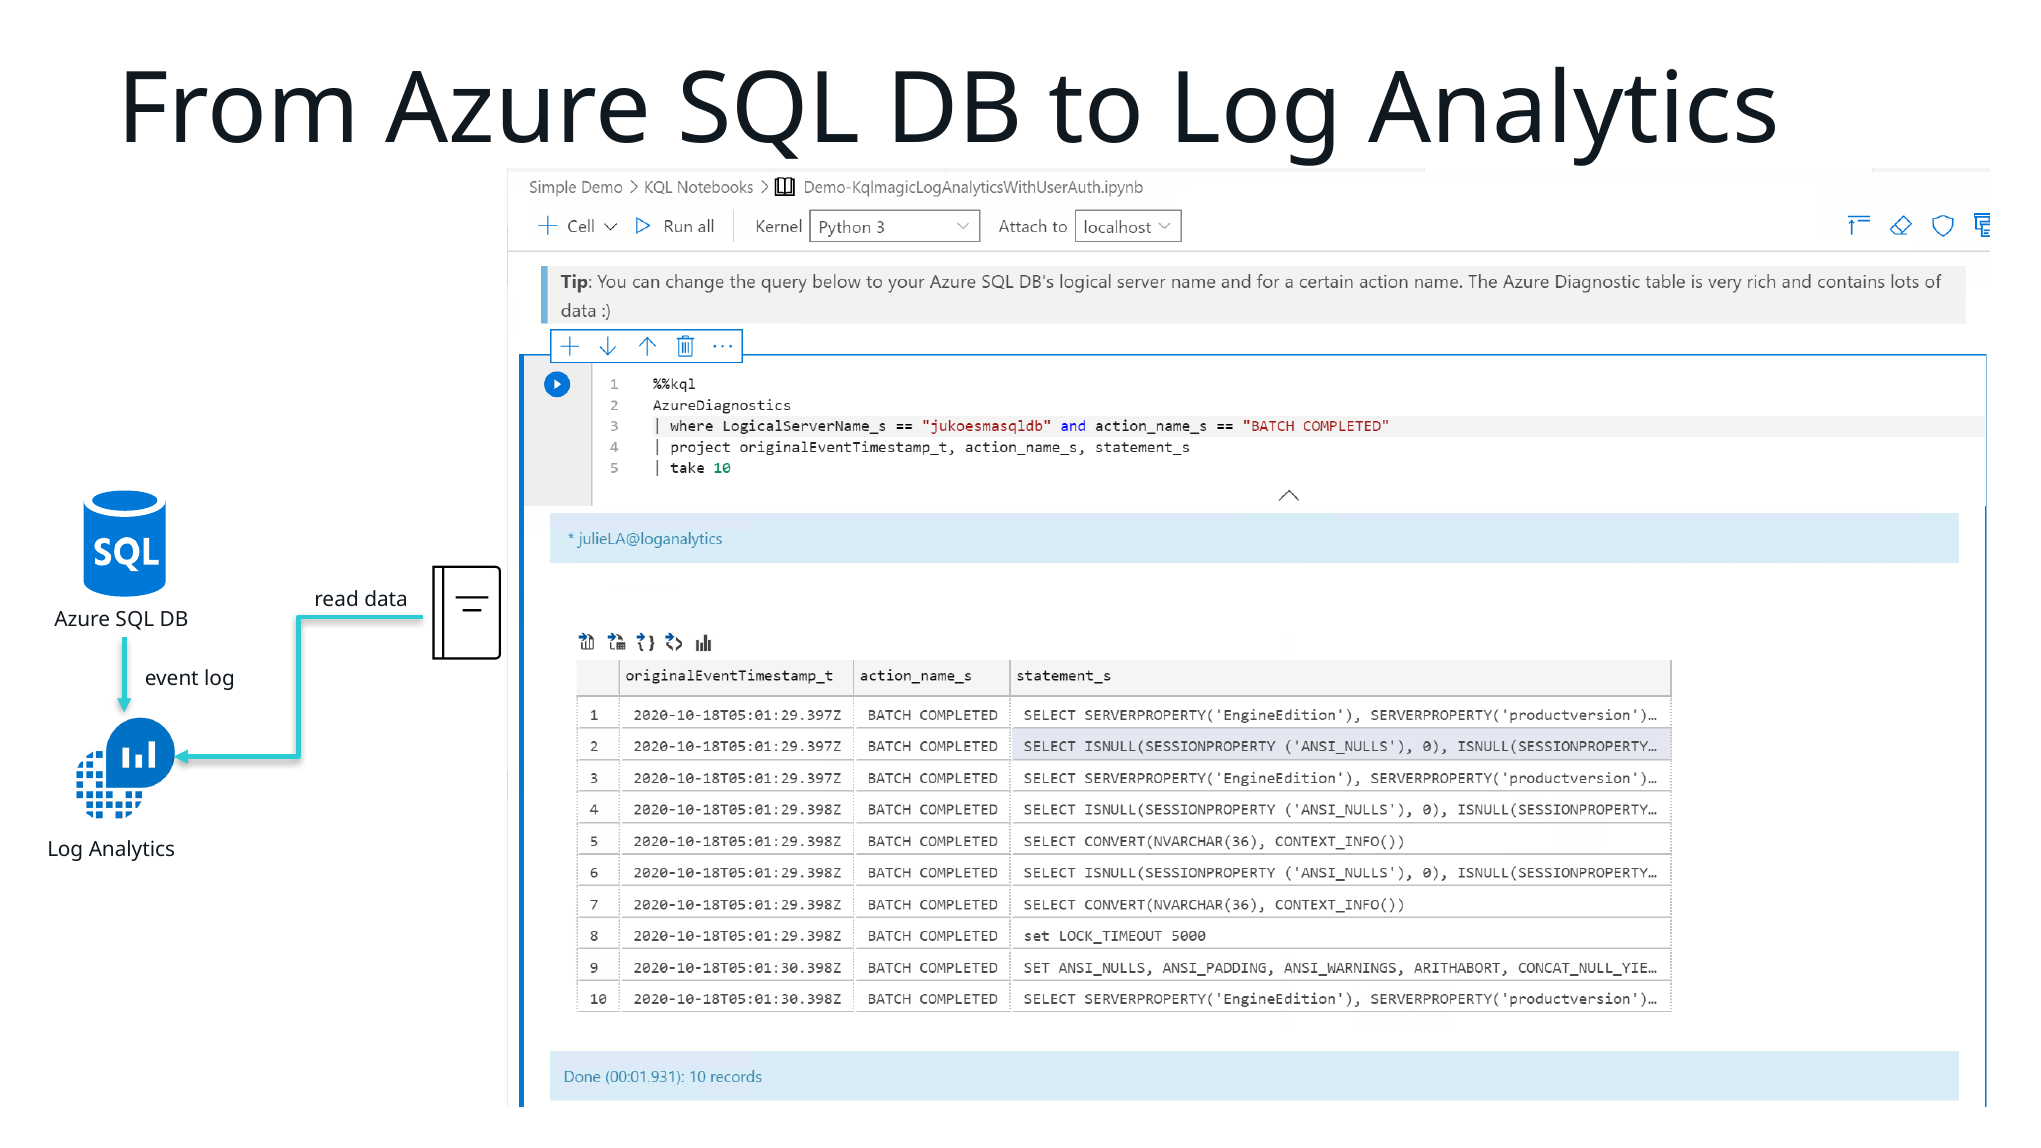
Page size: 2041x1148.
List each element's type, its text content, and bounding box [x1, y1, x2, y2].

picture [507, 168, 1990, 1107]
title From Azure SQL DB to Log Analytics [101, 56, 1939, 193]
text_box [7, 485, 523, 870]
